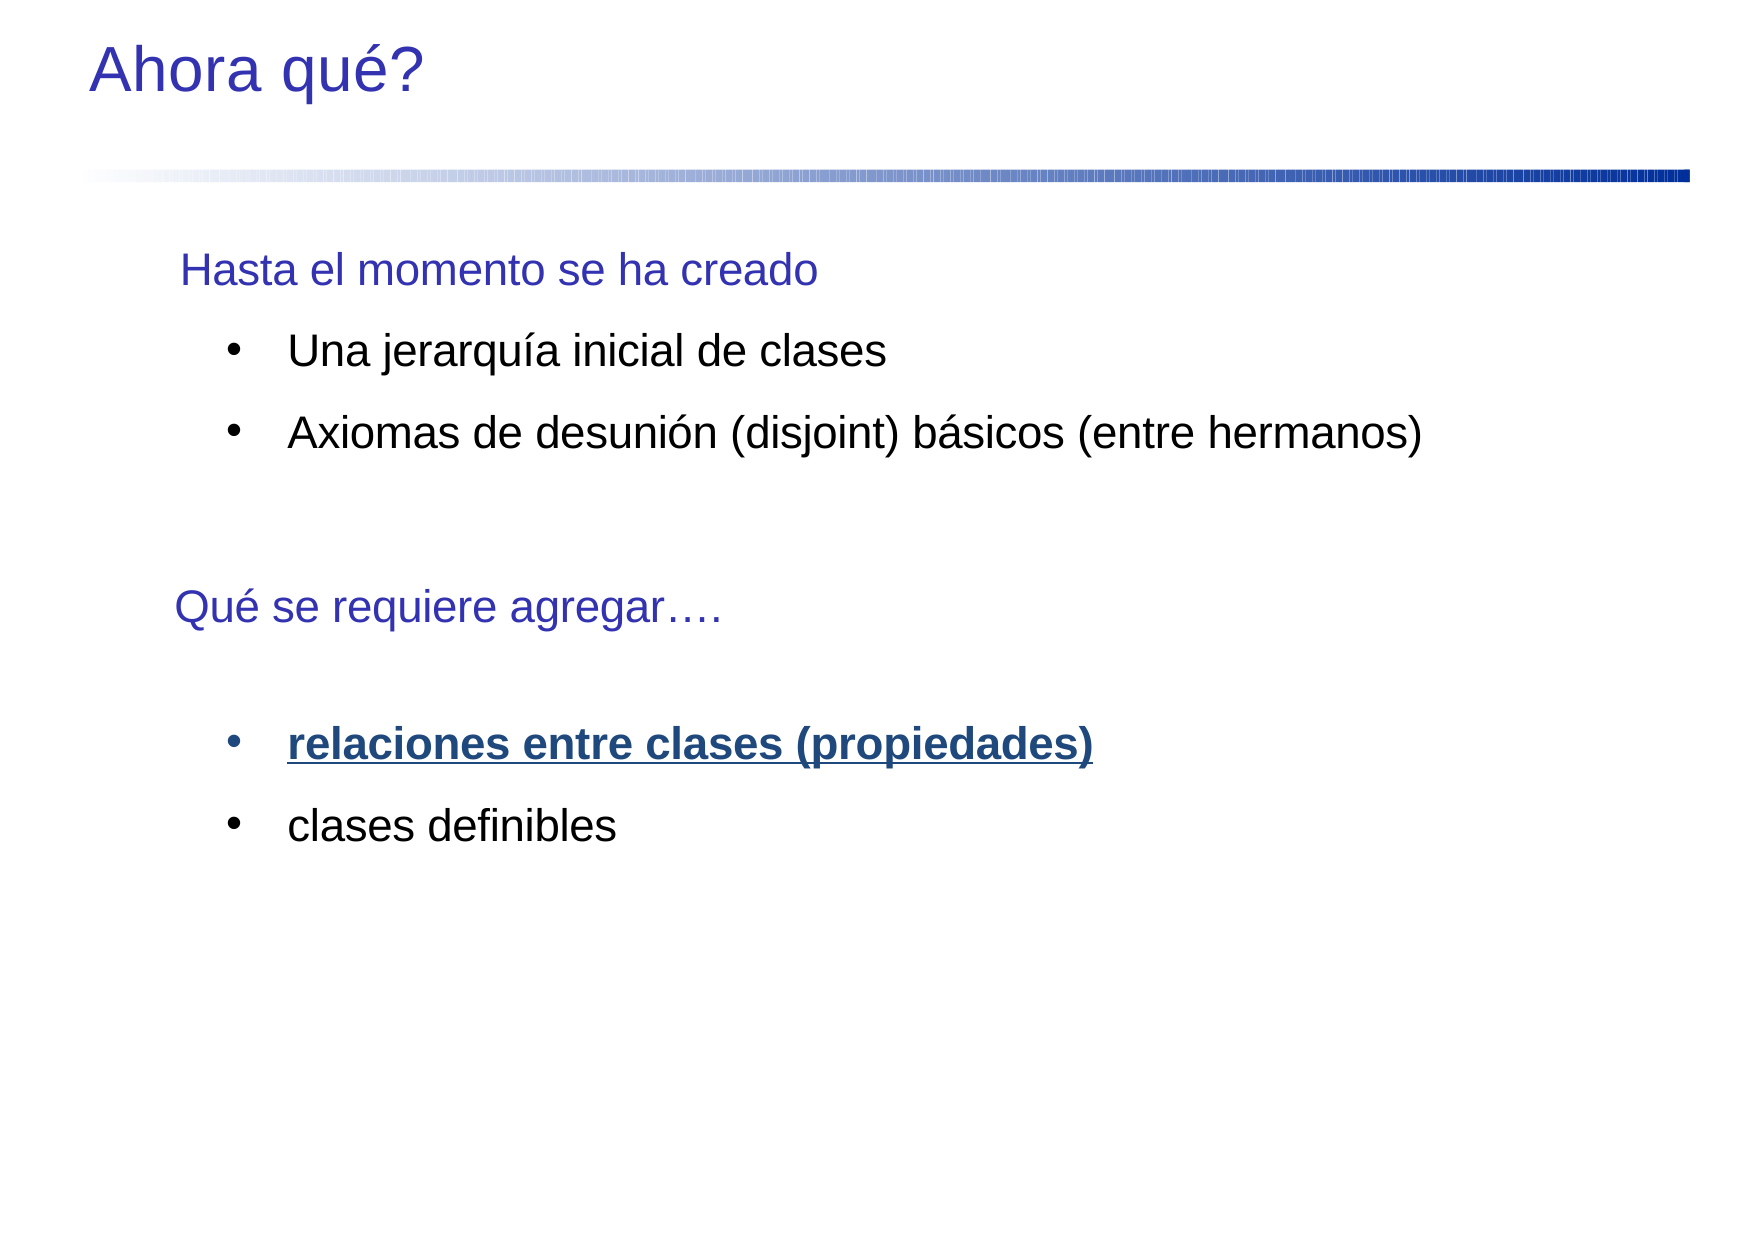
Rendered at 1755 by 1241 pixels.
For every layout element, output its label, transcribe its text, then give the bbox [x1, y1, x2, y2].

title Ahora qué? [84, 21, 878, 235]
text_box Hasta el momento se ha creado Una jerarquía inicial de clases Axiomas de desunión (disjoint) básicos (entre hermanos) Qué se requiere agregar…. relaciones entre clases (propiedades) clases definibles [161, 208, 1533, 851]
